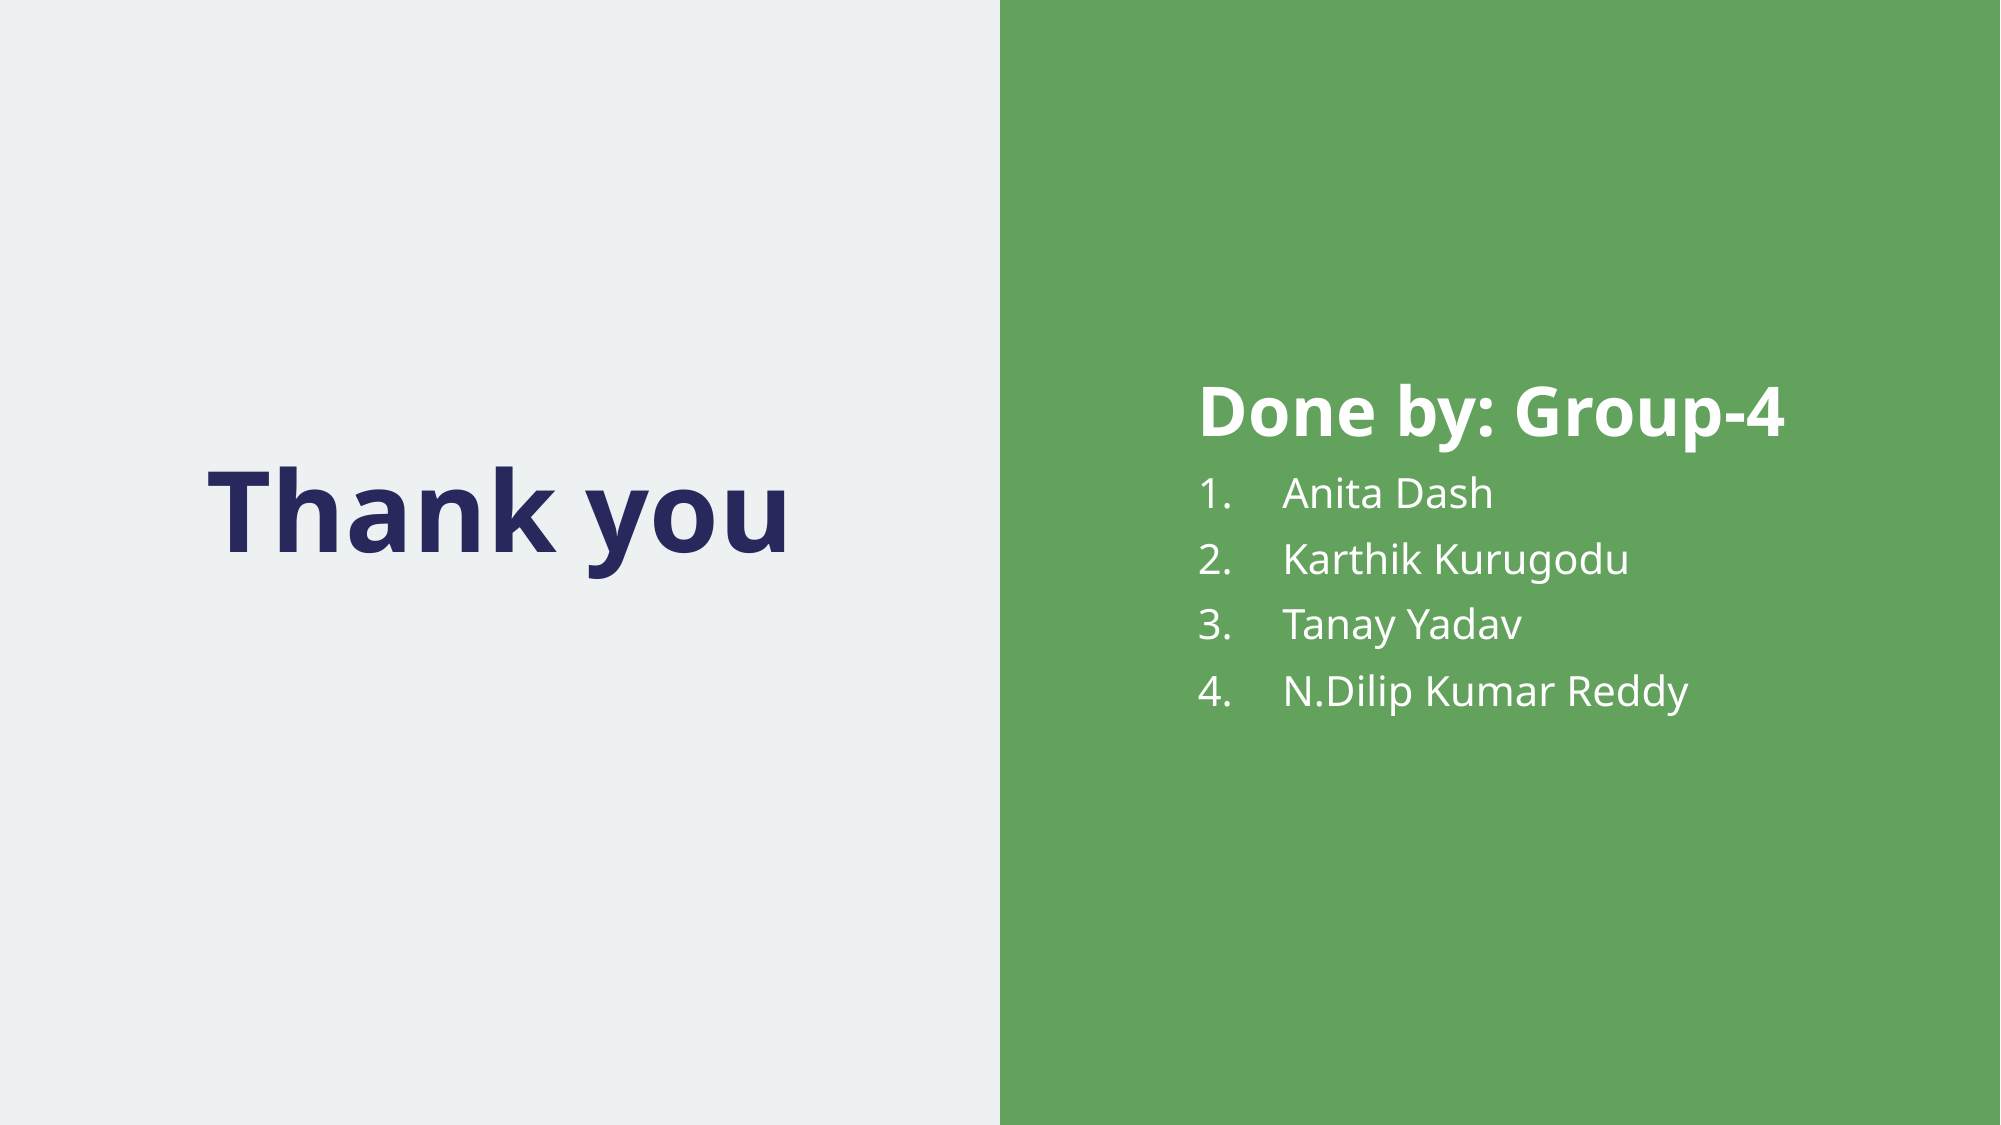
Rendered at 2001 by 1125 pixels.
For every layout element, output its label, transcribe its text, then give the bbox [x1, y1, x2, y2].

title Thank you [137, 379, 863, 652]
subtitle Done by: Group-4 Anita Dash Karthik Kurugodu Tanay Yadav N.Dilip Kumar Reddy [1182, 369, 1841, 775]
